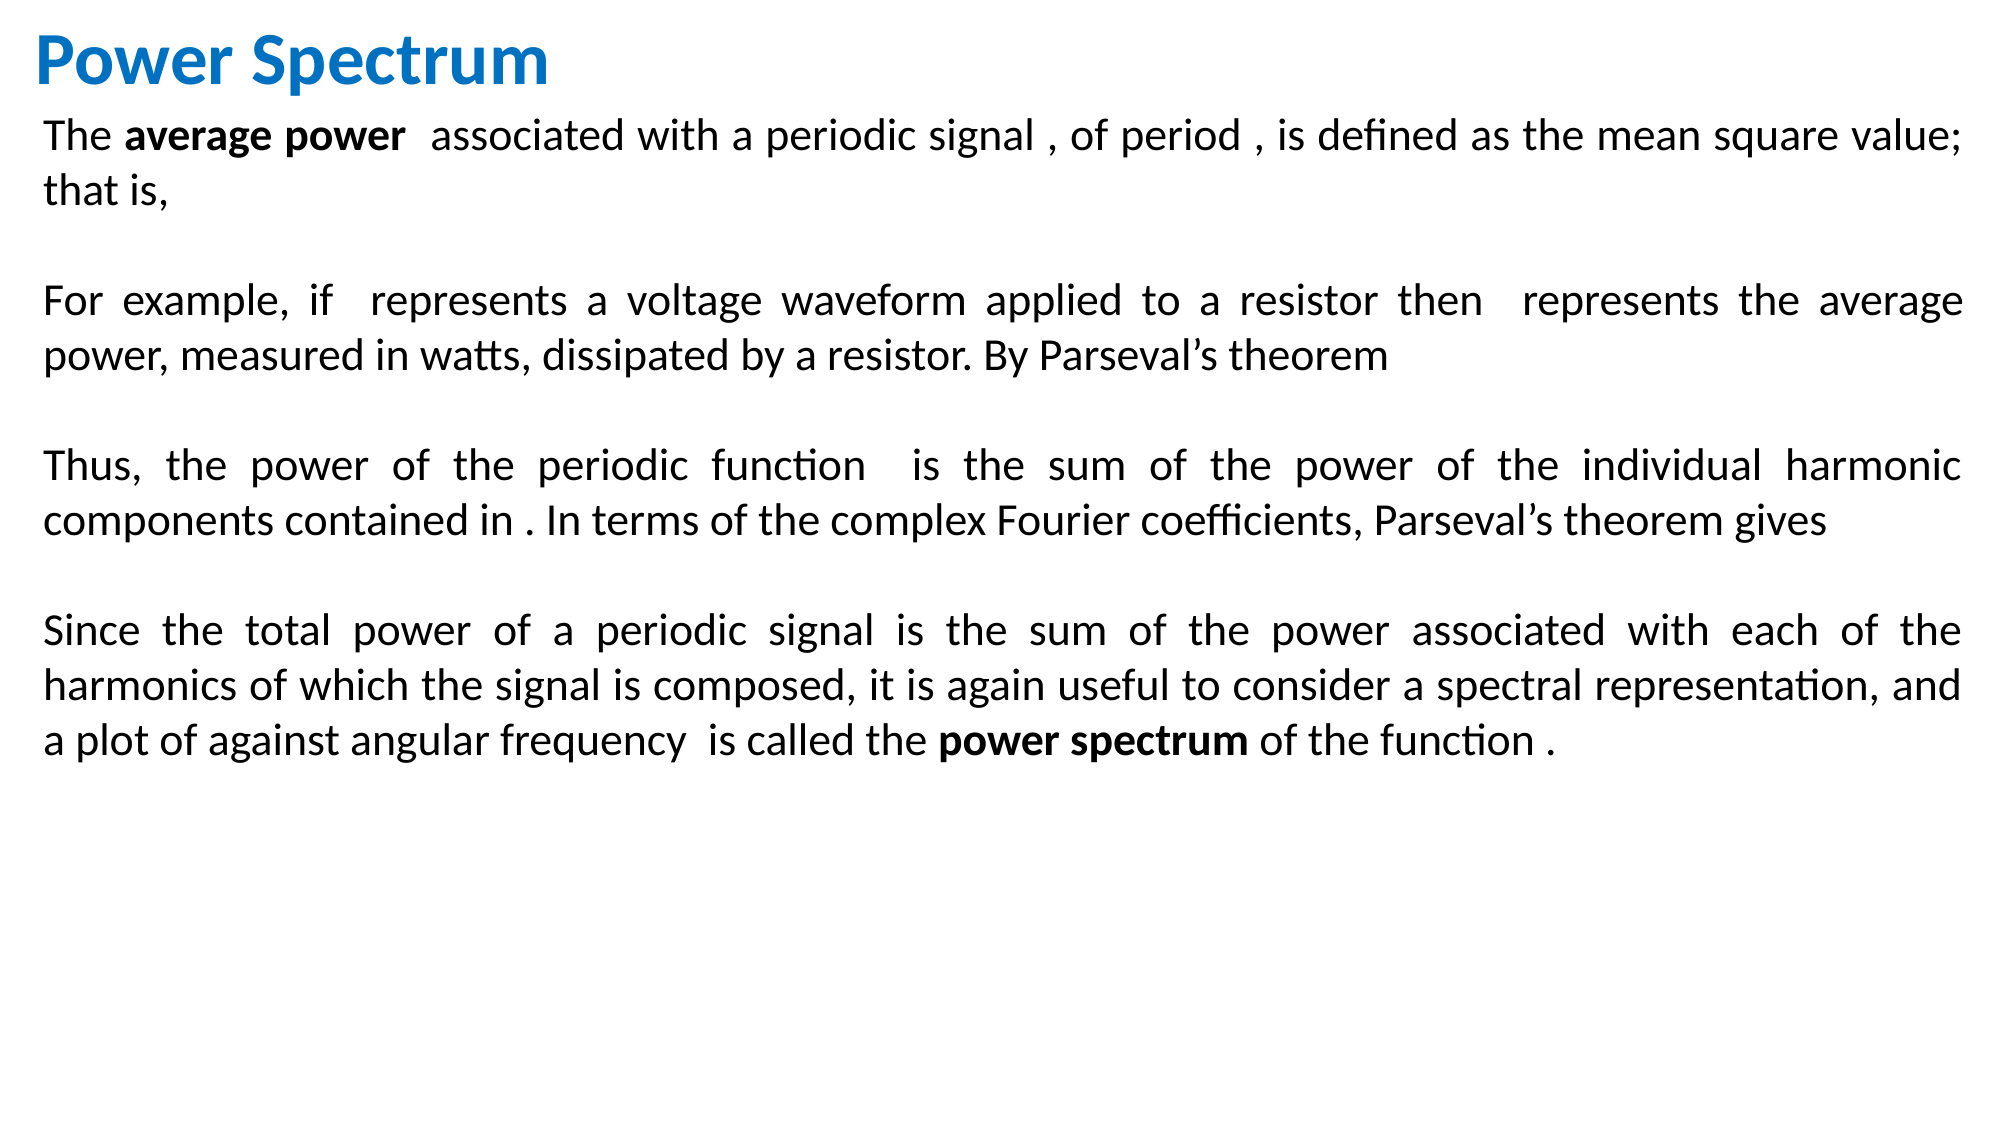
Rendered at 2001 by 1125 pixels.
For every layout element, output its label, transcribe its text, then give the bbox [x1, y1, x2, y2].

text_box Power Spectrum [21, 12, 1965, 106]
